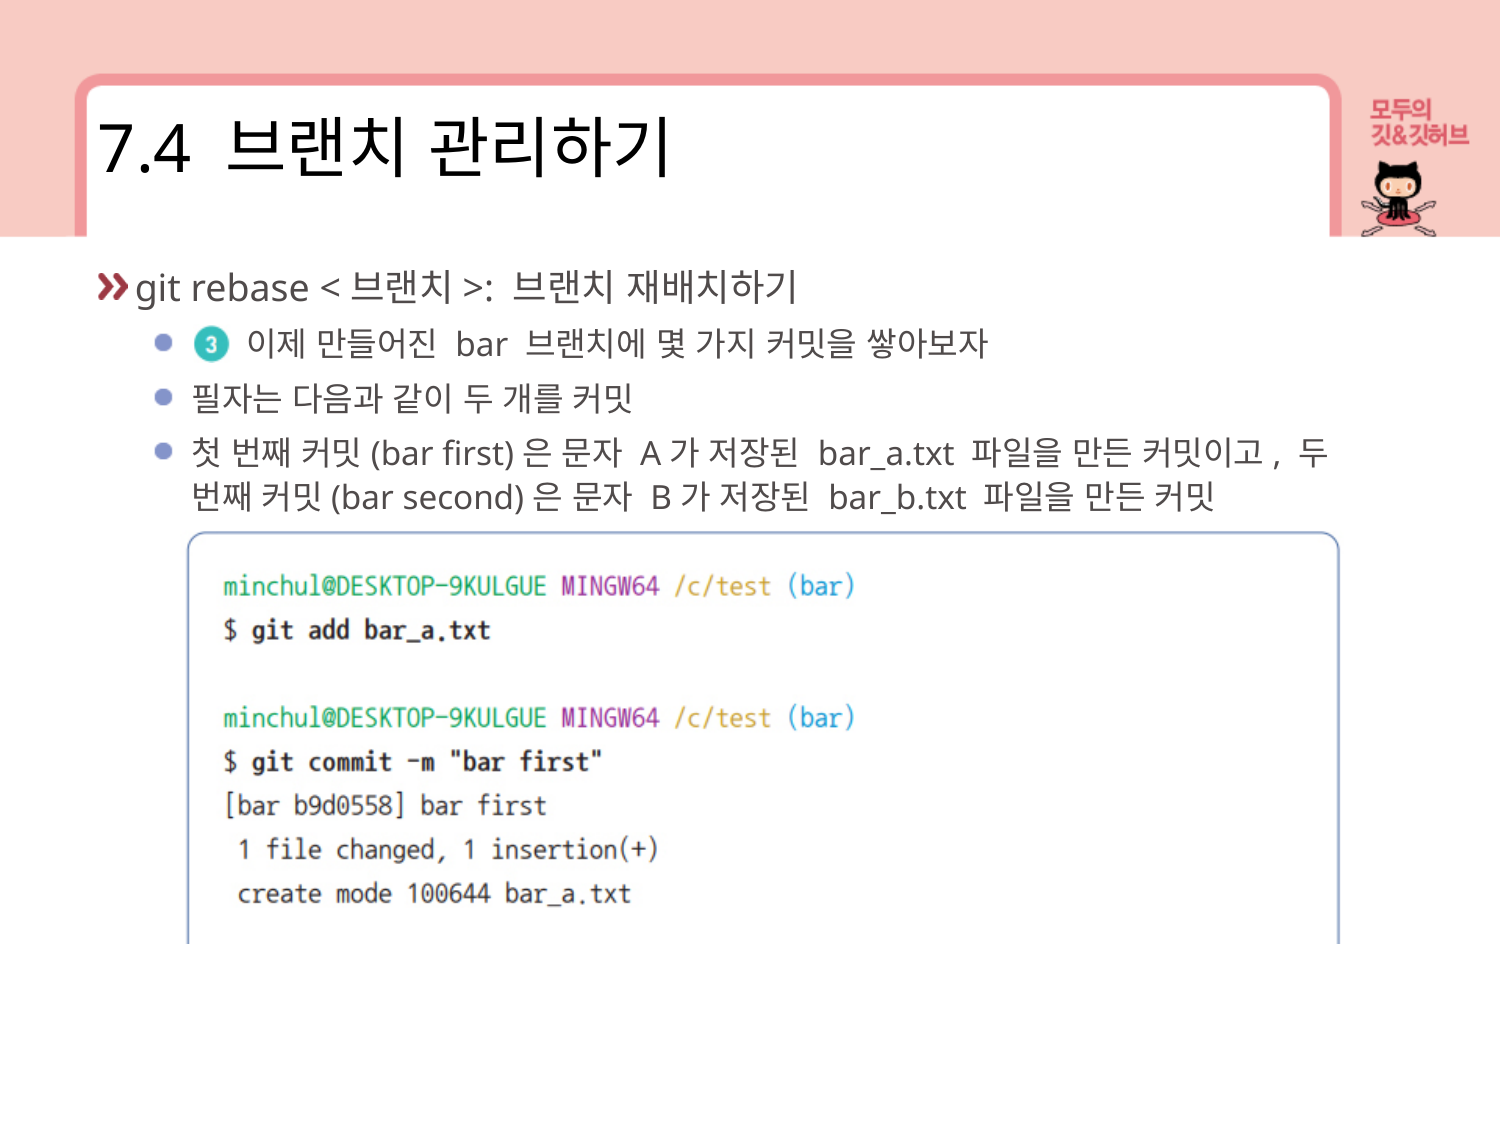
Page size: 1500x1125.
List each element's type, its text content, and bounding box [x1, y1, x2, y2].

picture [0, 0, 1500, 1125]
text_box 7.4 브랜치 관리하기 [82, 61, 1413, 193]
text_box git rebase <브랜치>: 브랜치 재배치하기 이제 만들어진 bar 브랜치에 몇 가지 커밋을 쌓아보자 필자는 다음과 같이 두 개를 커밋 첫 번째 커밋(bar first)은 문자 A가 저장된 bar_a.txt 파일을 만든 커밋이고, 두 번째 커밋(bar second)은 문자 B가 저장된 bar_b.txt 파일을 만든 커밋 [82, 252, 1413, 1067]
